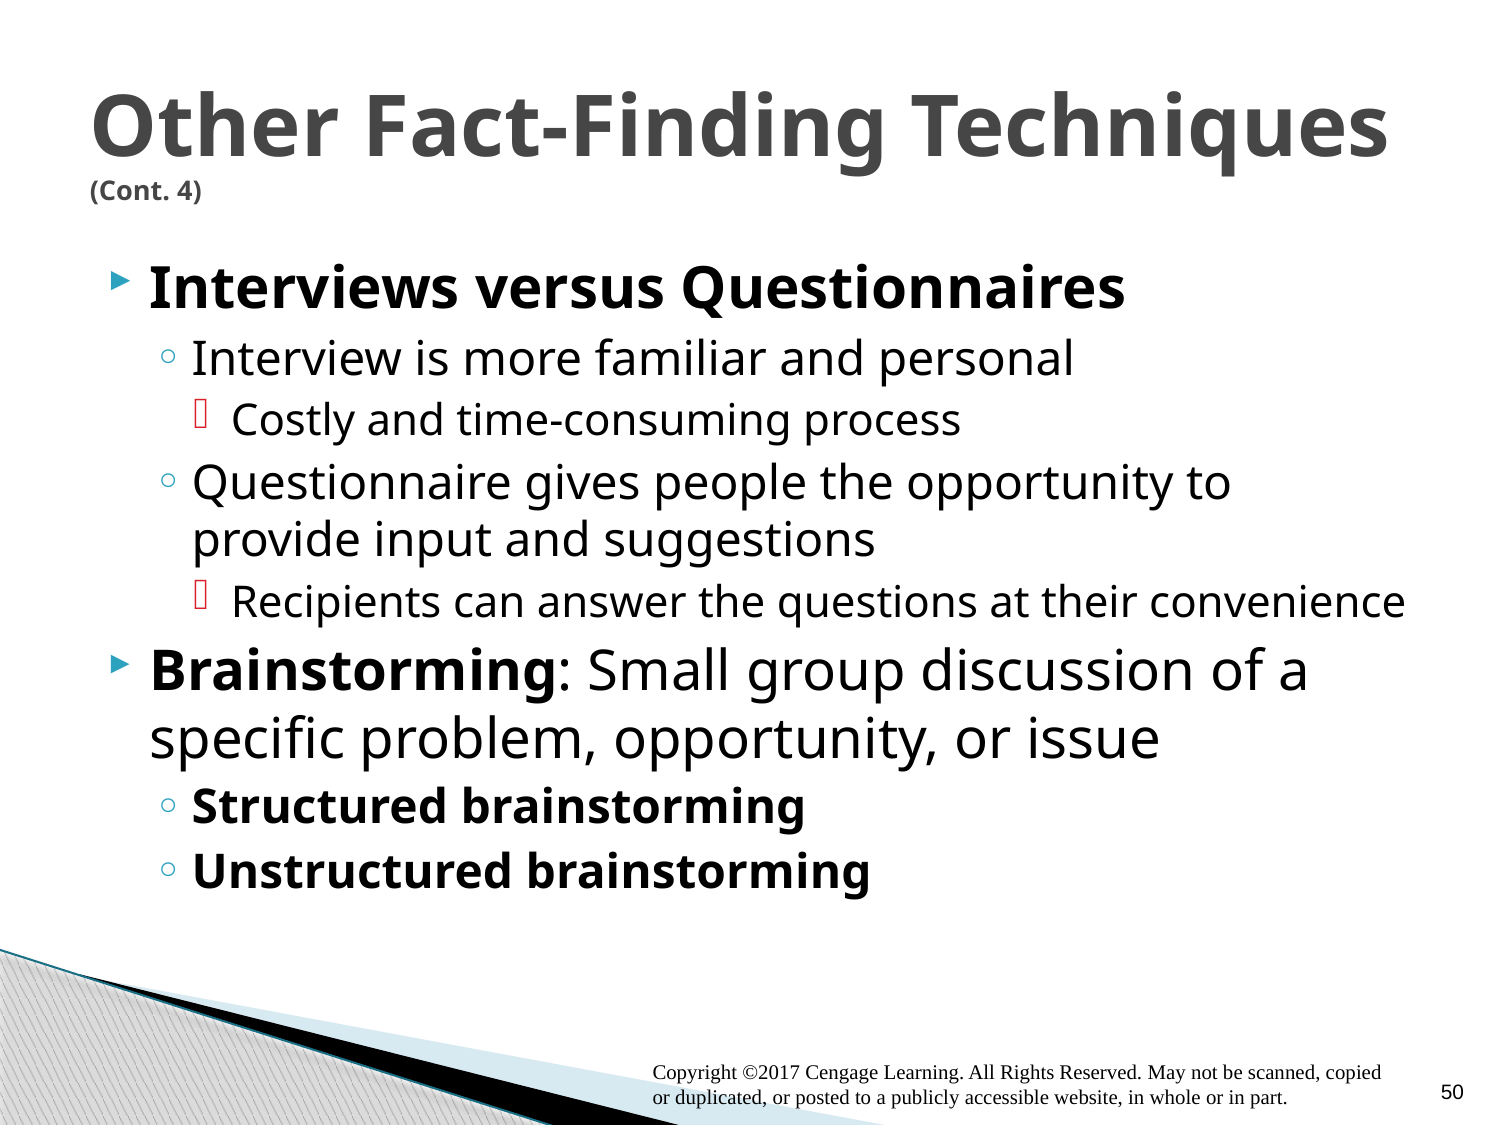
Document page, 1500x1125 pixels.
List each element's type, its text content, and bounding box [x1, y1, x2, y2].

footer Copyright ©2017 Cengage Learning. All Rights Reserved. May not be scanned, copied or duplicated, or posted to a publicly accessible website, in whole or in part. [637, 1051, 1419, 1112]
slide_number 50 [1419, 1051, 1479, 1112]
list Interviews versus Questionnaires Interview is more familiar and personal Costly and time-consuming process Questionnaire gives people the opportunity to provide input and suggestions Recipients can answer the questions at their convenience Brainstorming: Small group discussion of a specific problem, opportunity, or issue Structured brainstorming Unstructured brainstorming [75, 243, 1425, 986]
title Other Fact-Finding Techniques (Cont. 4) [75, 45, 1425, 233]
